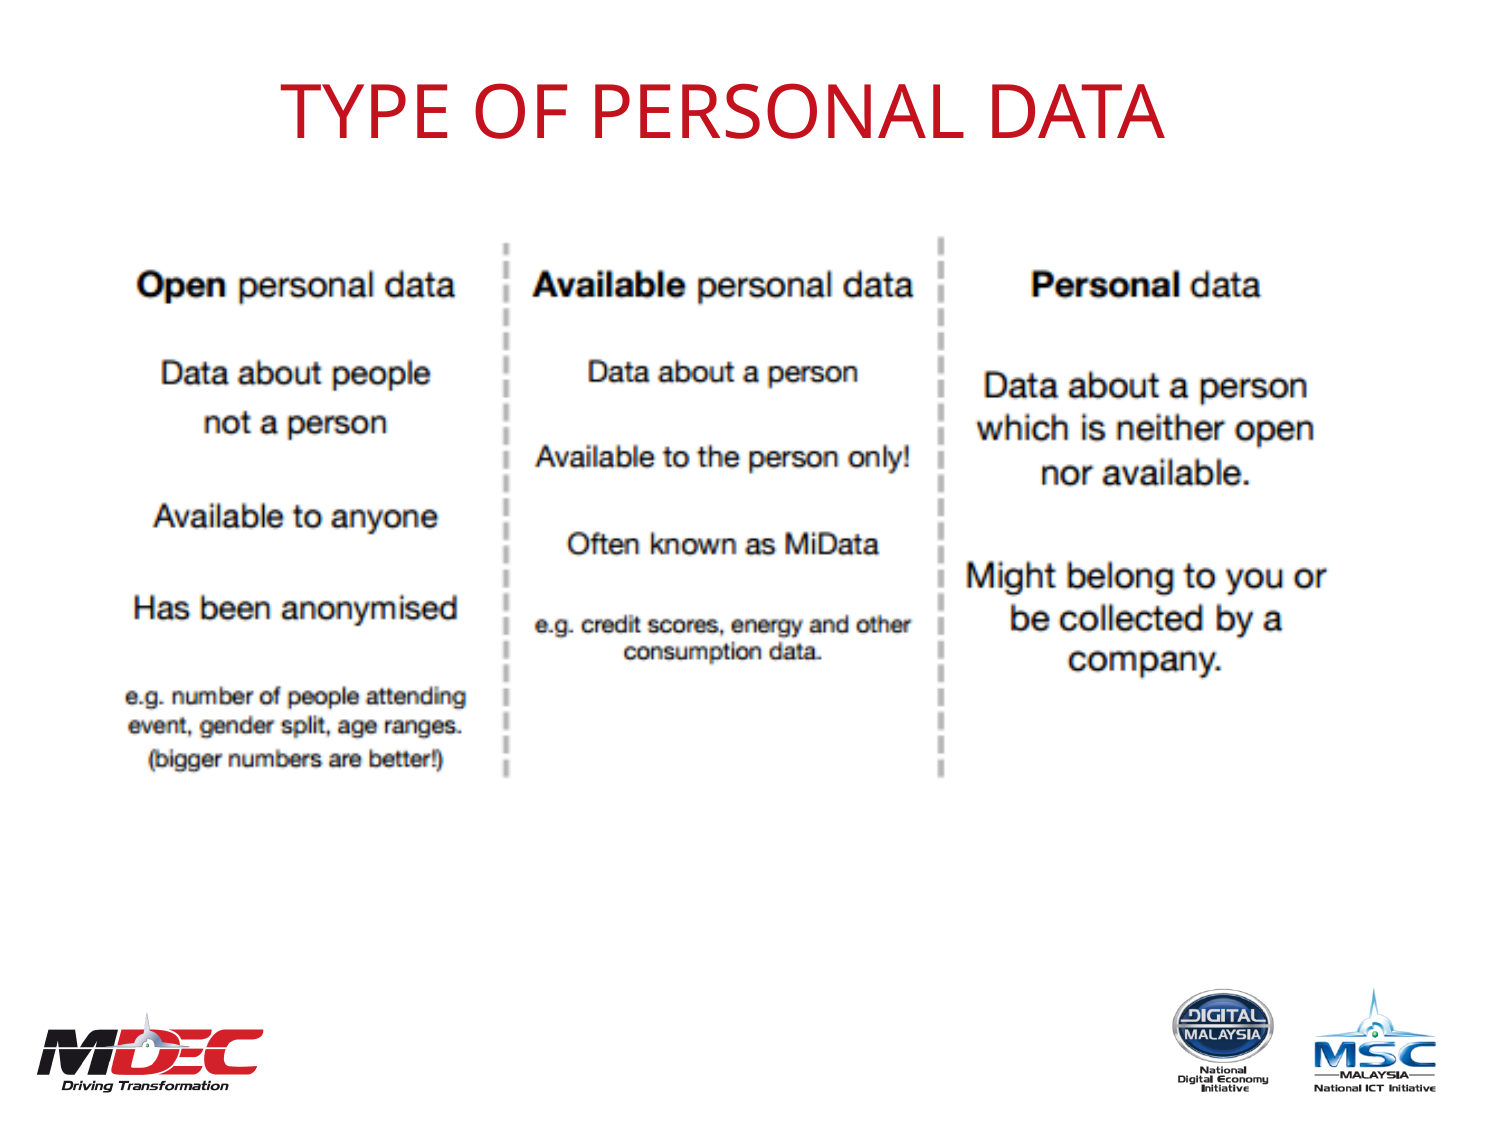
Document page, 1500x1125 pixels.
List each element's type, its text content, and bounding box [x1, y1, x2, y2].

text_box TYPE OF PERSONAL DATA [76, 57, 1371, 171]
picture [29, 1006, 271, 1102]
picture [1128, 964, 1447, 1102]
picture [72, 219, 1375, 802]
